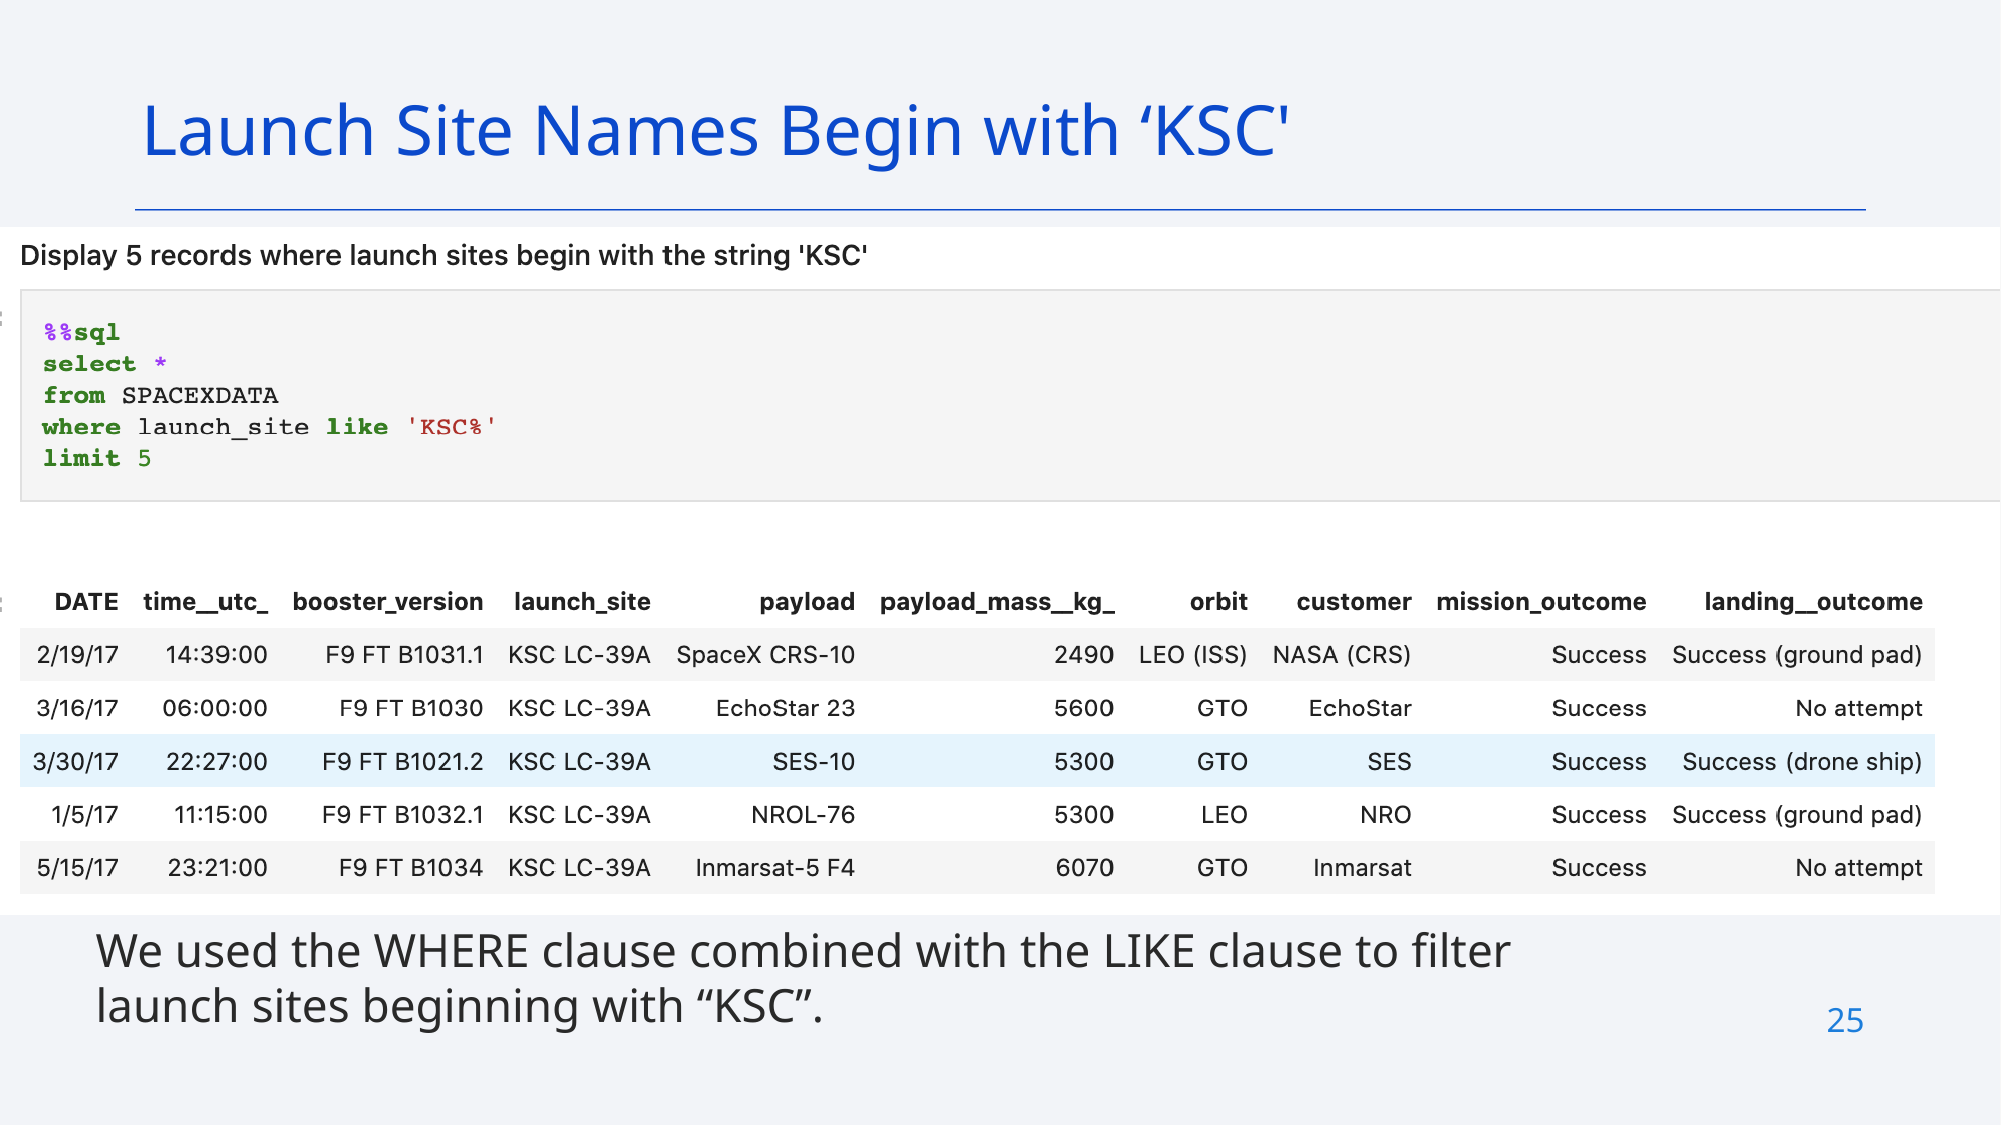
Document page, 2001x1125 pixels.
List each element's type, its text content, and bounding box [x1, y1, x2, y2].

list We used the WHERE clause combined with the LIKE clause to filter launch sites beginning with “KSC”. [80, 915, 1680, 1083]
text_box Launch Site Names Begin with ‘KSC' [126, 88, 1852, 179]
picture [0, 0, 2001, 1125]
slide_number 25 [1680, 988, 1880, 1055]
